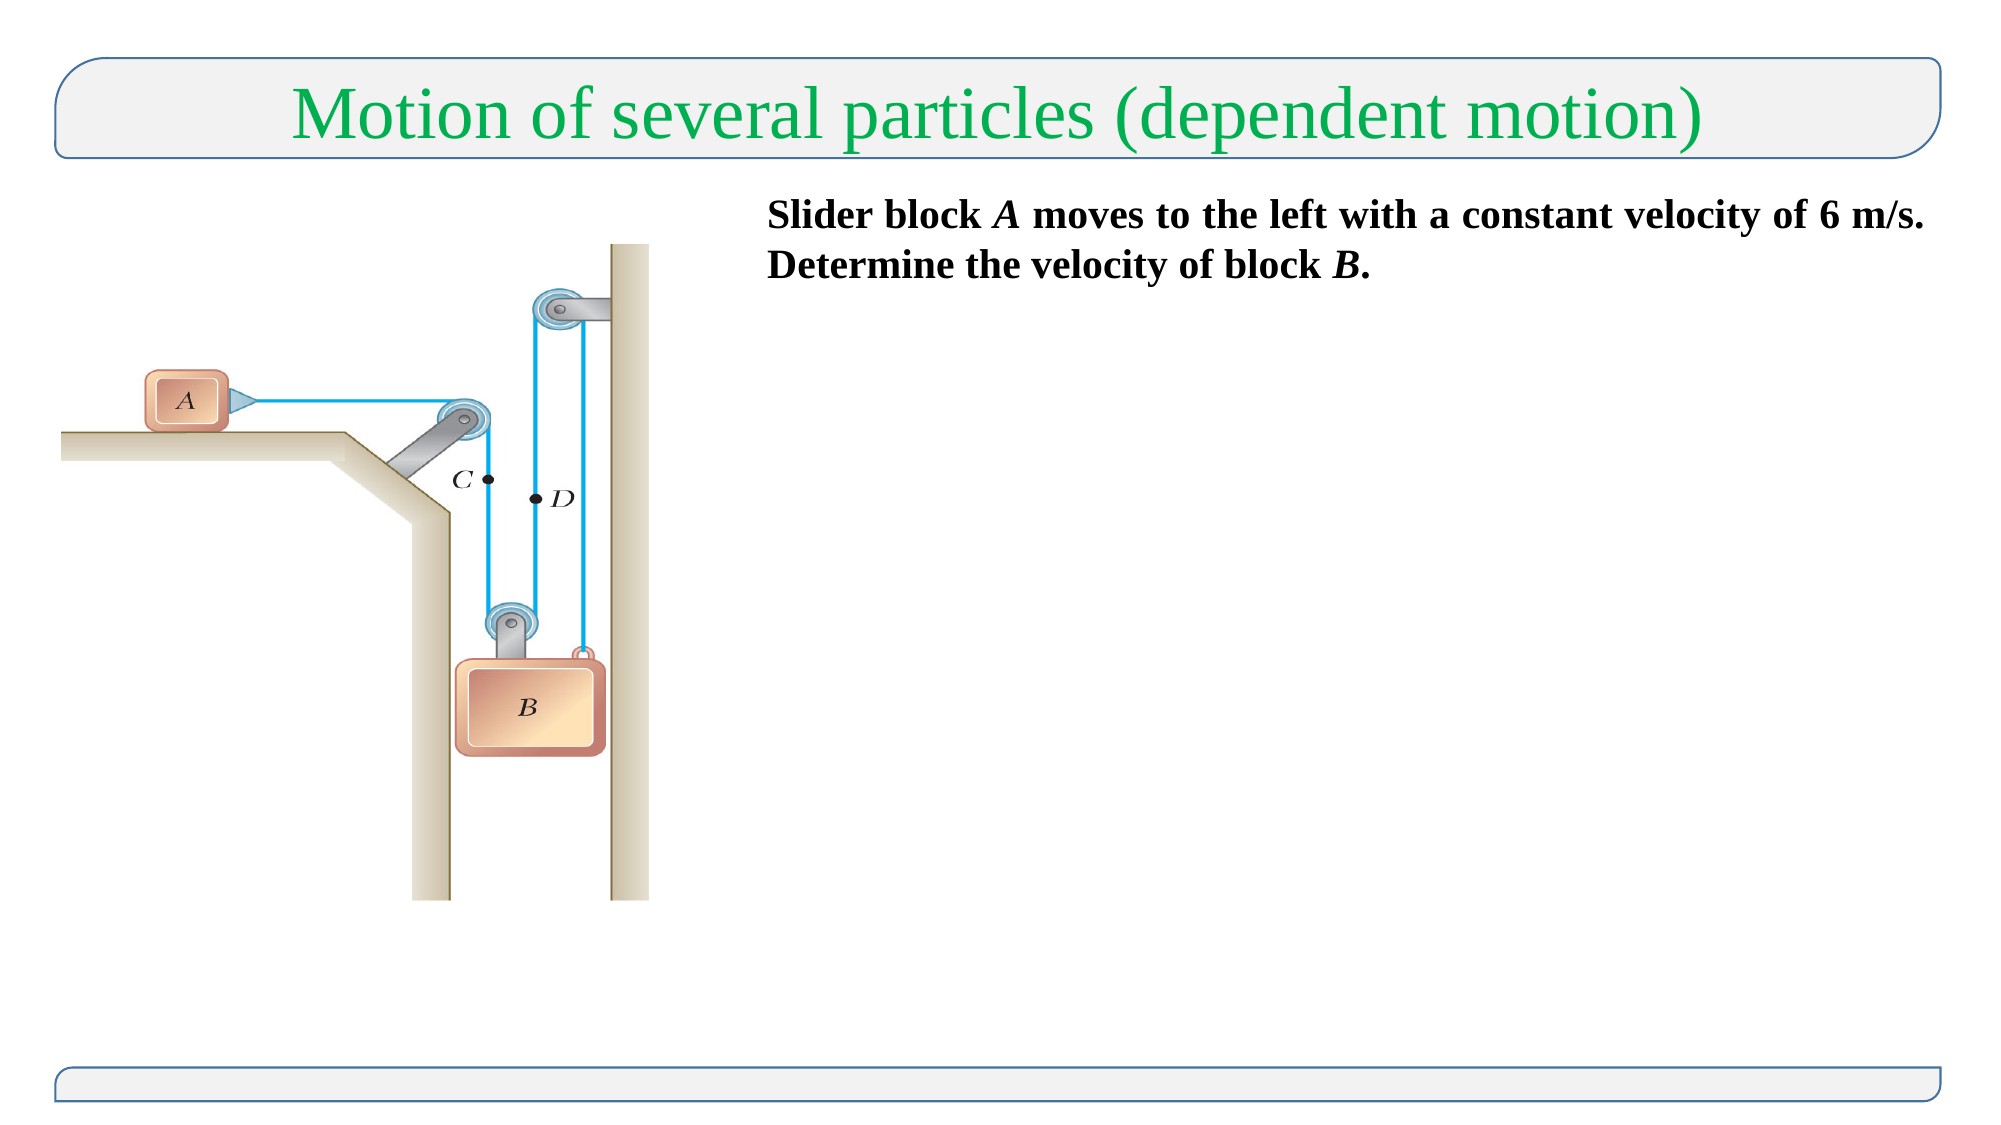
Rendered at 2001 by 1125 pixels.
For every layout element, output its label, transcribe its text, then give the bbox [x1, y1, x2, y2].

text_box Motion of several particles (dependent motion) [54, 56, 1942, 160]
text_box Slider block A moves to the left with a constant velocity of 6 m/s. Determine the velocity of block B. [752, 179, 1941, 294]
text_box [54, 1066, 1942, 1103]
picture [61, 242, 753, 901]
